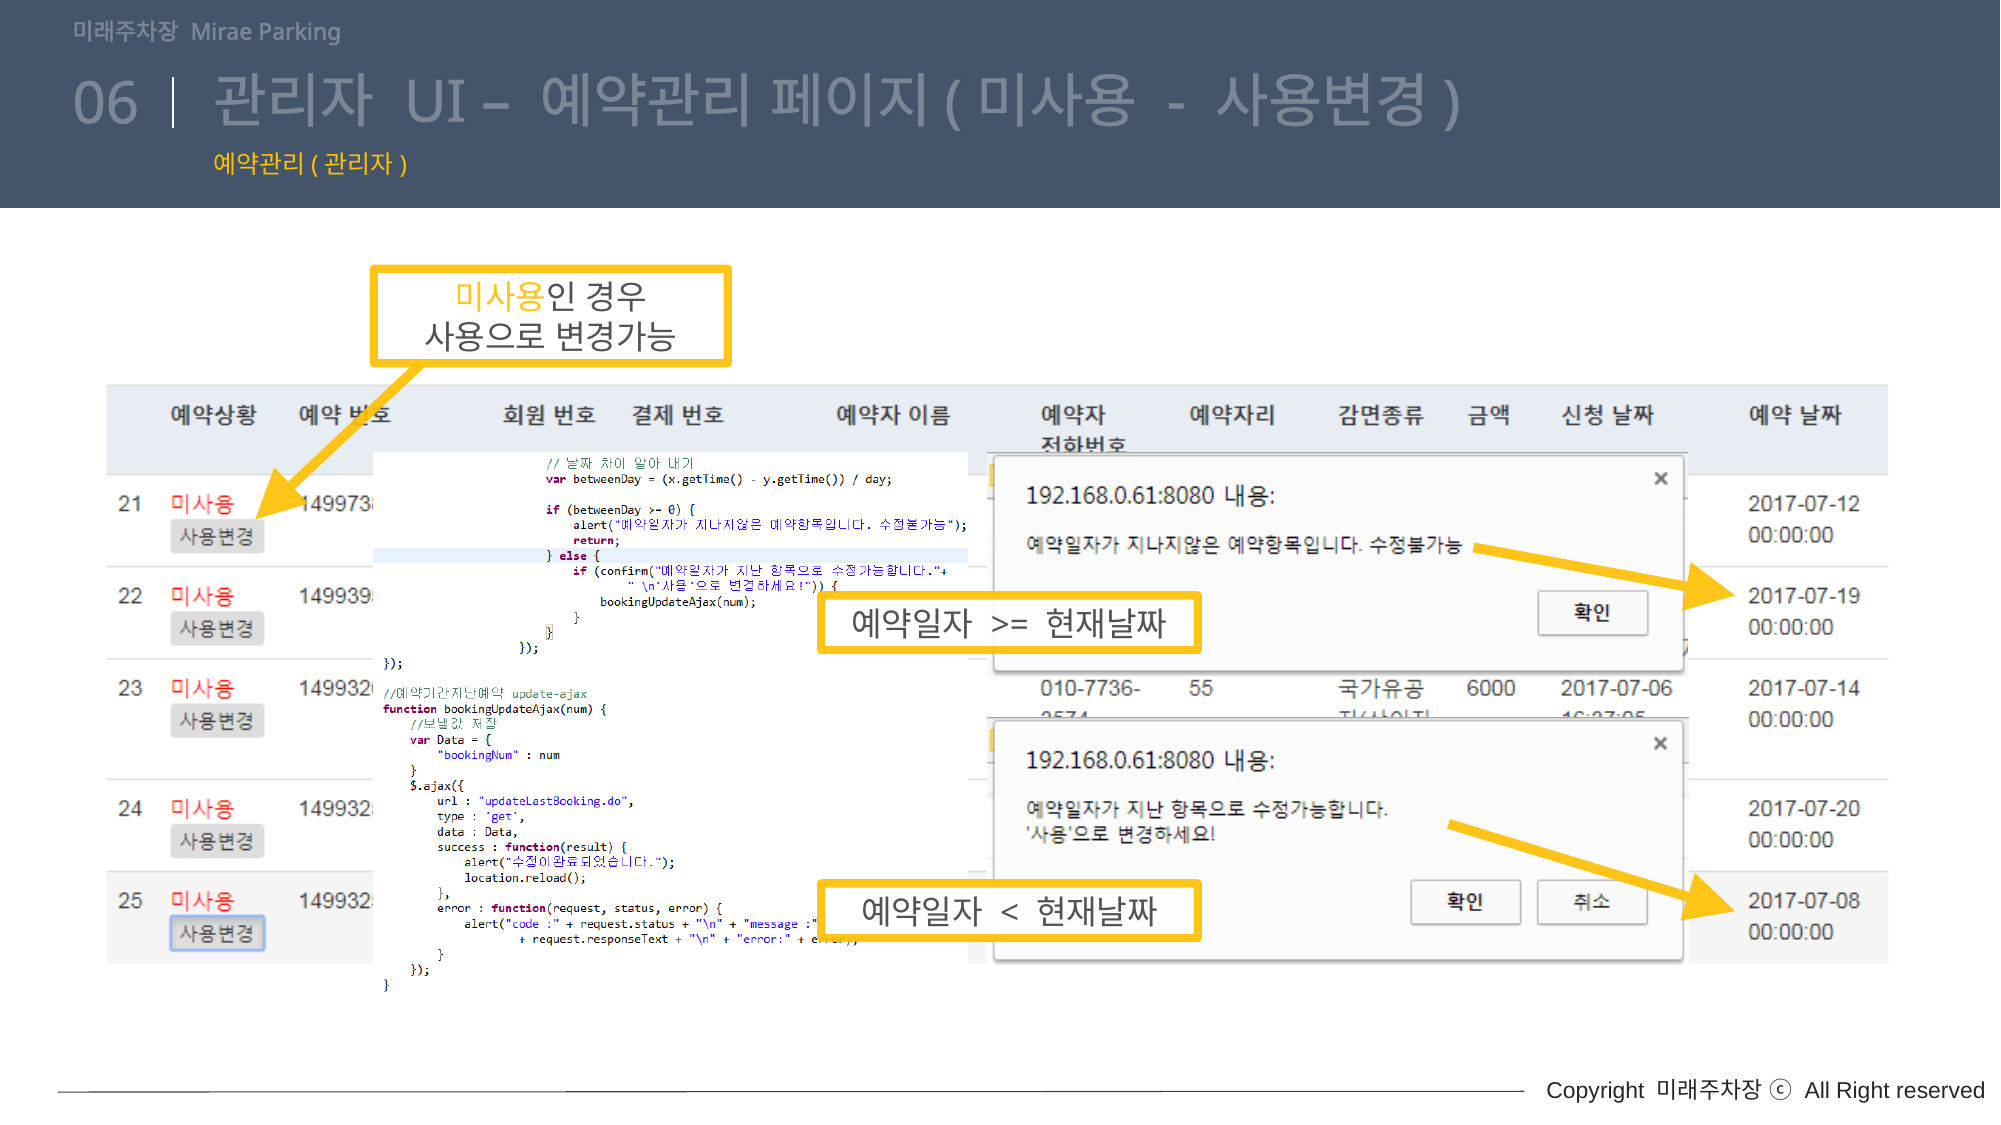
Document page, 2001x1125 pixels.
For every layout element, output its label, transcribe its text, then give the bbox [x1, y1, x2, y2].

list 미래주차장 Mirae Parking [57, 12, 407, 53]
list 06 [57, 65, 199, 144]
list 예약관리(관리자) [198, 147, 883, 184]
text_box 미사용인 경우 사용으로 변경가능 [373, 268, 728, 364]
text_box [255, 363, 421, 520]
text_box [1448, 823, 1736, 912]
picture [99, 377, 1901, 997]
title 관리자 UI – 예약관리 페이지(미사용 - 사용변경) [198, 63, 1776, 143]
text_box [1473, 547, 1736, 596]
